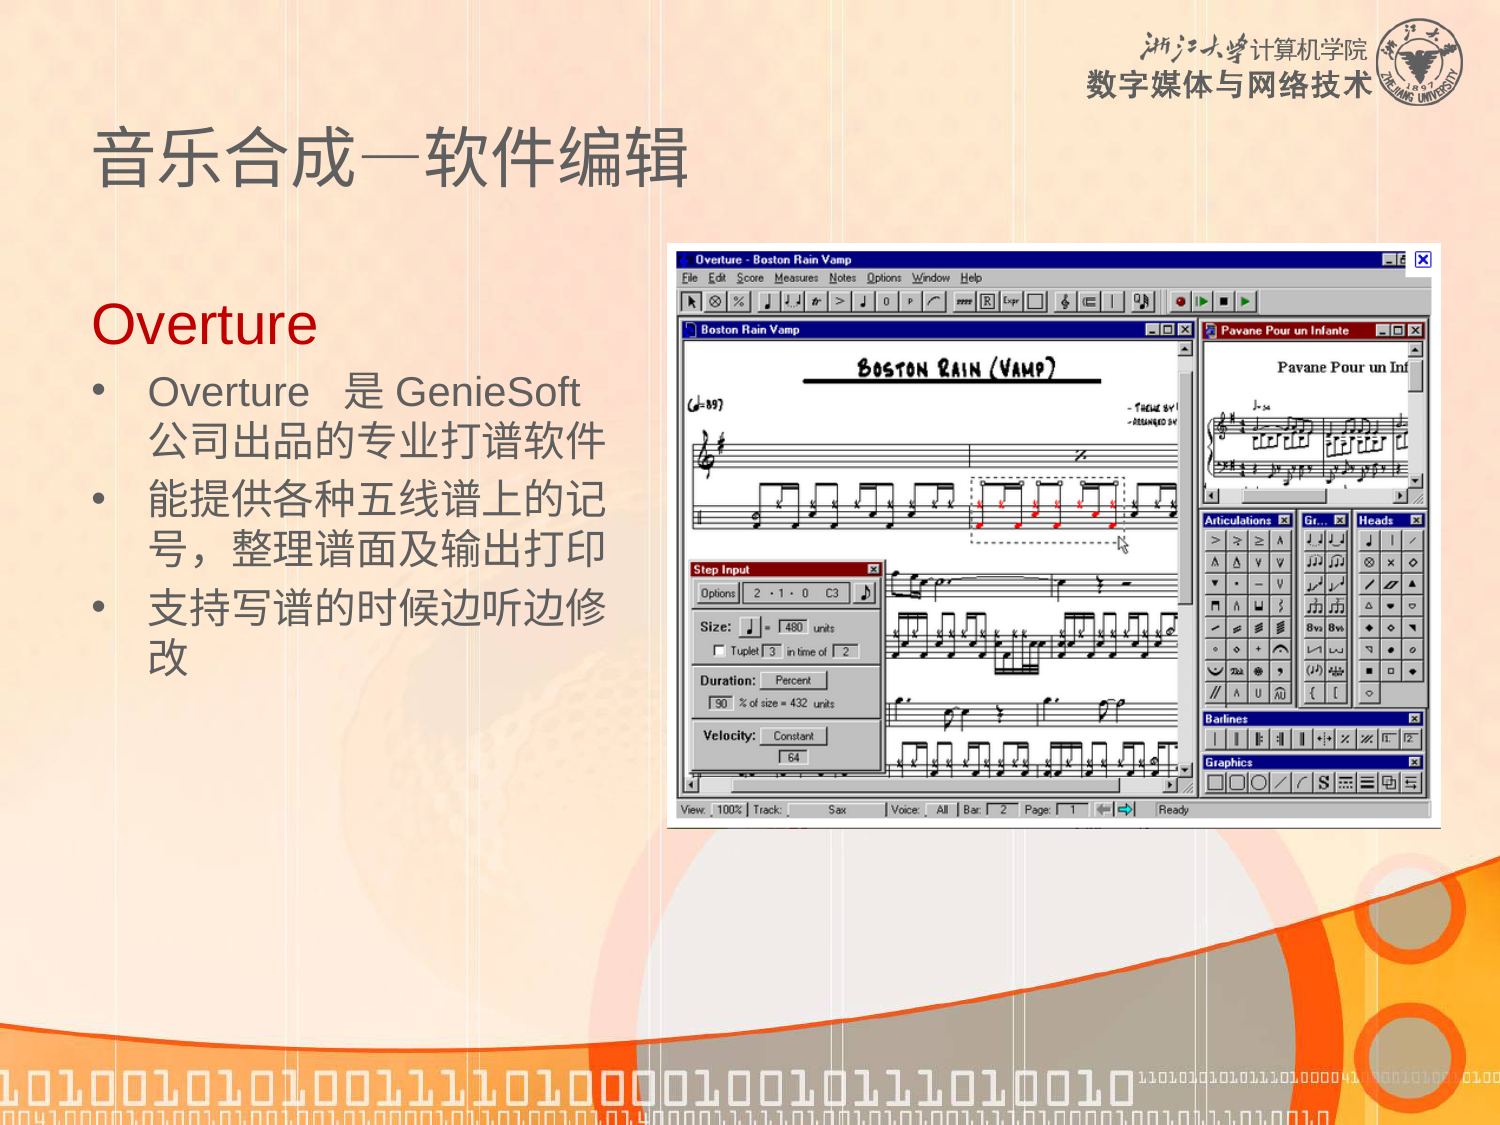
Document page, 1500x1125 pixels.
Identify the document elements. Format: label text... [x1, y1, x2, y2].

title 音乐合成—软件编辑 [74, 77, 1426, 233]
picture [0, 0, 1500, 1125]
text_box Overture Overture 是GenieSoft公司出品的专业打谱软件 能提供各种五线谱上的记号，整理谱面及输出打印 支持写谱的时候边听边修改 [76, 278, 632, 752]
